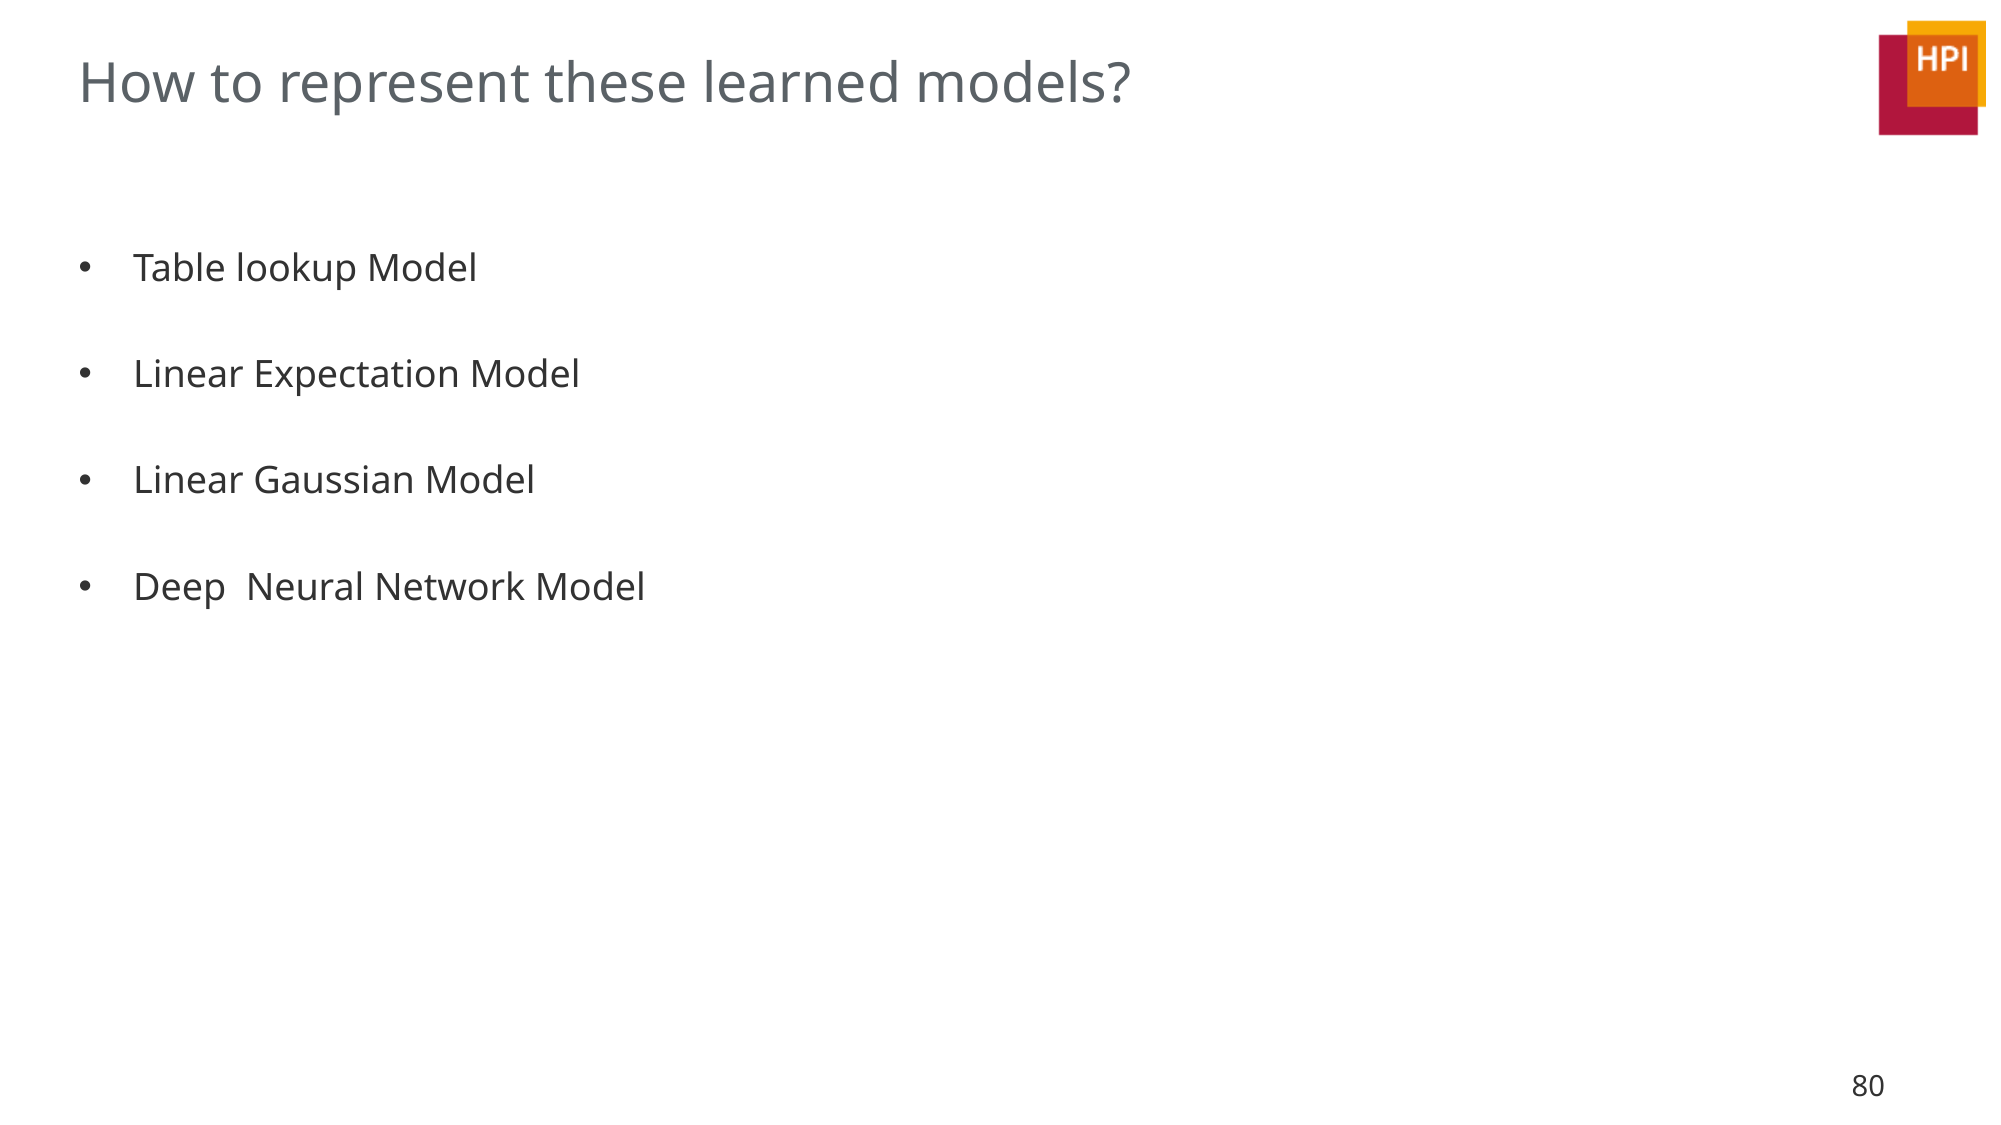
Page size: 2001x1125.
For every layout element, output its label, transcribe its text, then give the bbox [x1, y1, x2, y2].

title How to represent these learned models? [78, 23, 1583, 115]
list Table lookup Model Linear Expectation Model Linear Gaussian Model Deep Neural Network Model [78, 199, 1961, 612]
slide_number 80 [1834, 1064, 1961, 1107]
picture [1873, 18, 1986, 140]
